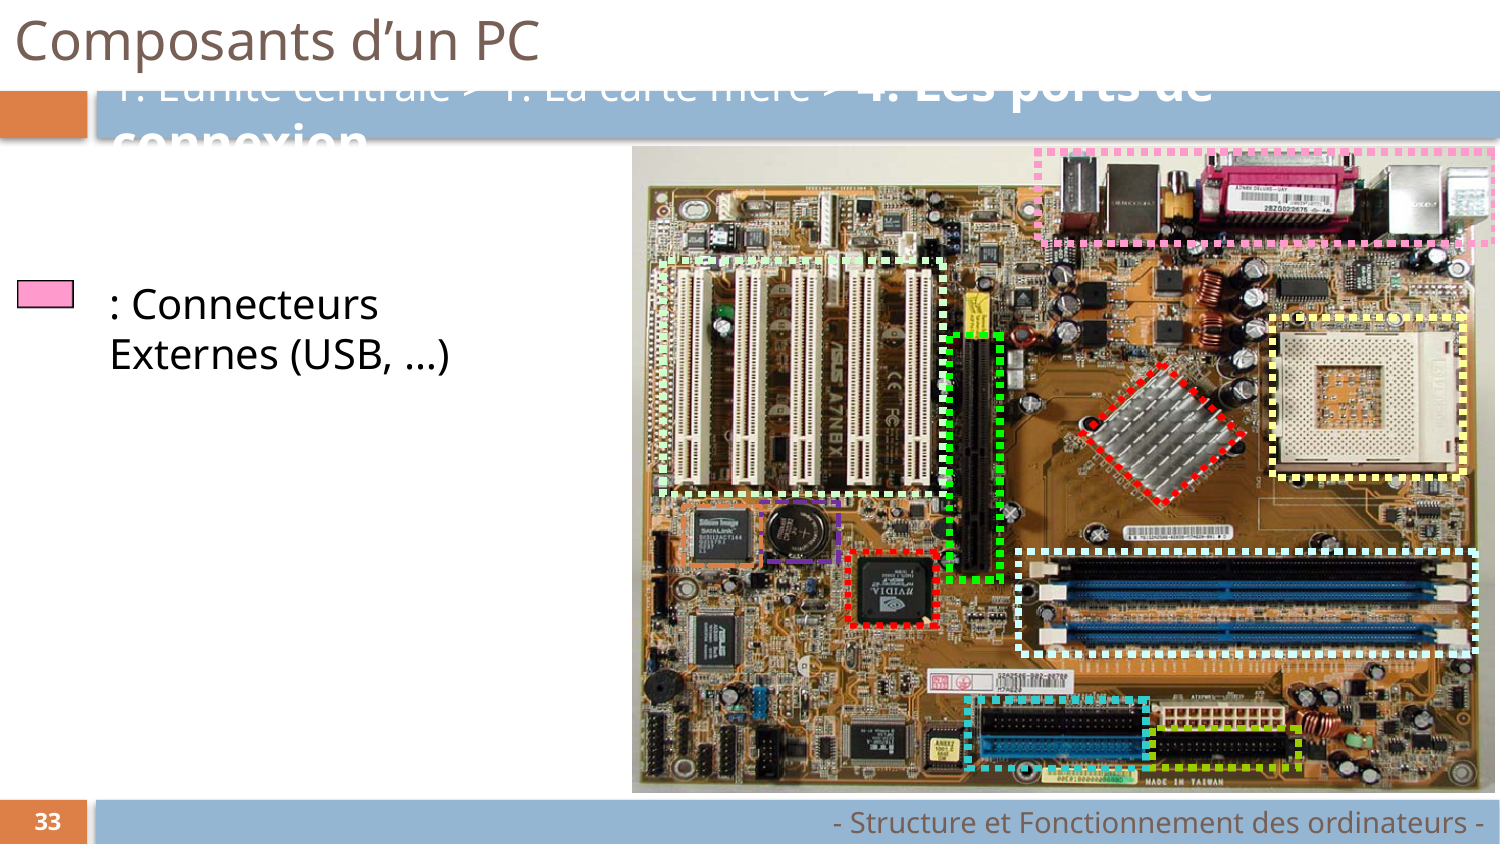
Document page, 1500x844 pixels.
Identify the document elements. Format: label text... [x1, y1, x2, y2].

footer - Structure et Fonctionnement des ordinateurs - [112, 799, 1500, 844]
text_box 1. L’unité centrale > 1. La carte mère > 4. Les ports de connexion [96, 91, 1500, 133]
text_box : Connecteurs Externes (USB, …) [94, 270, 514, 399]
title Composants d’un PC [0, 0, 1500, 80]
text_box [631, 146, 1495, 794]
picture [17, 279, 75, 311]
